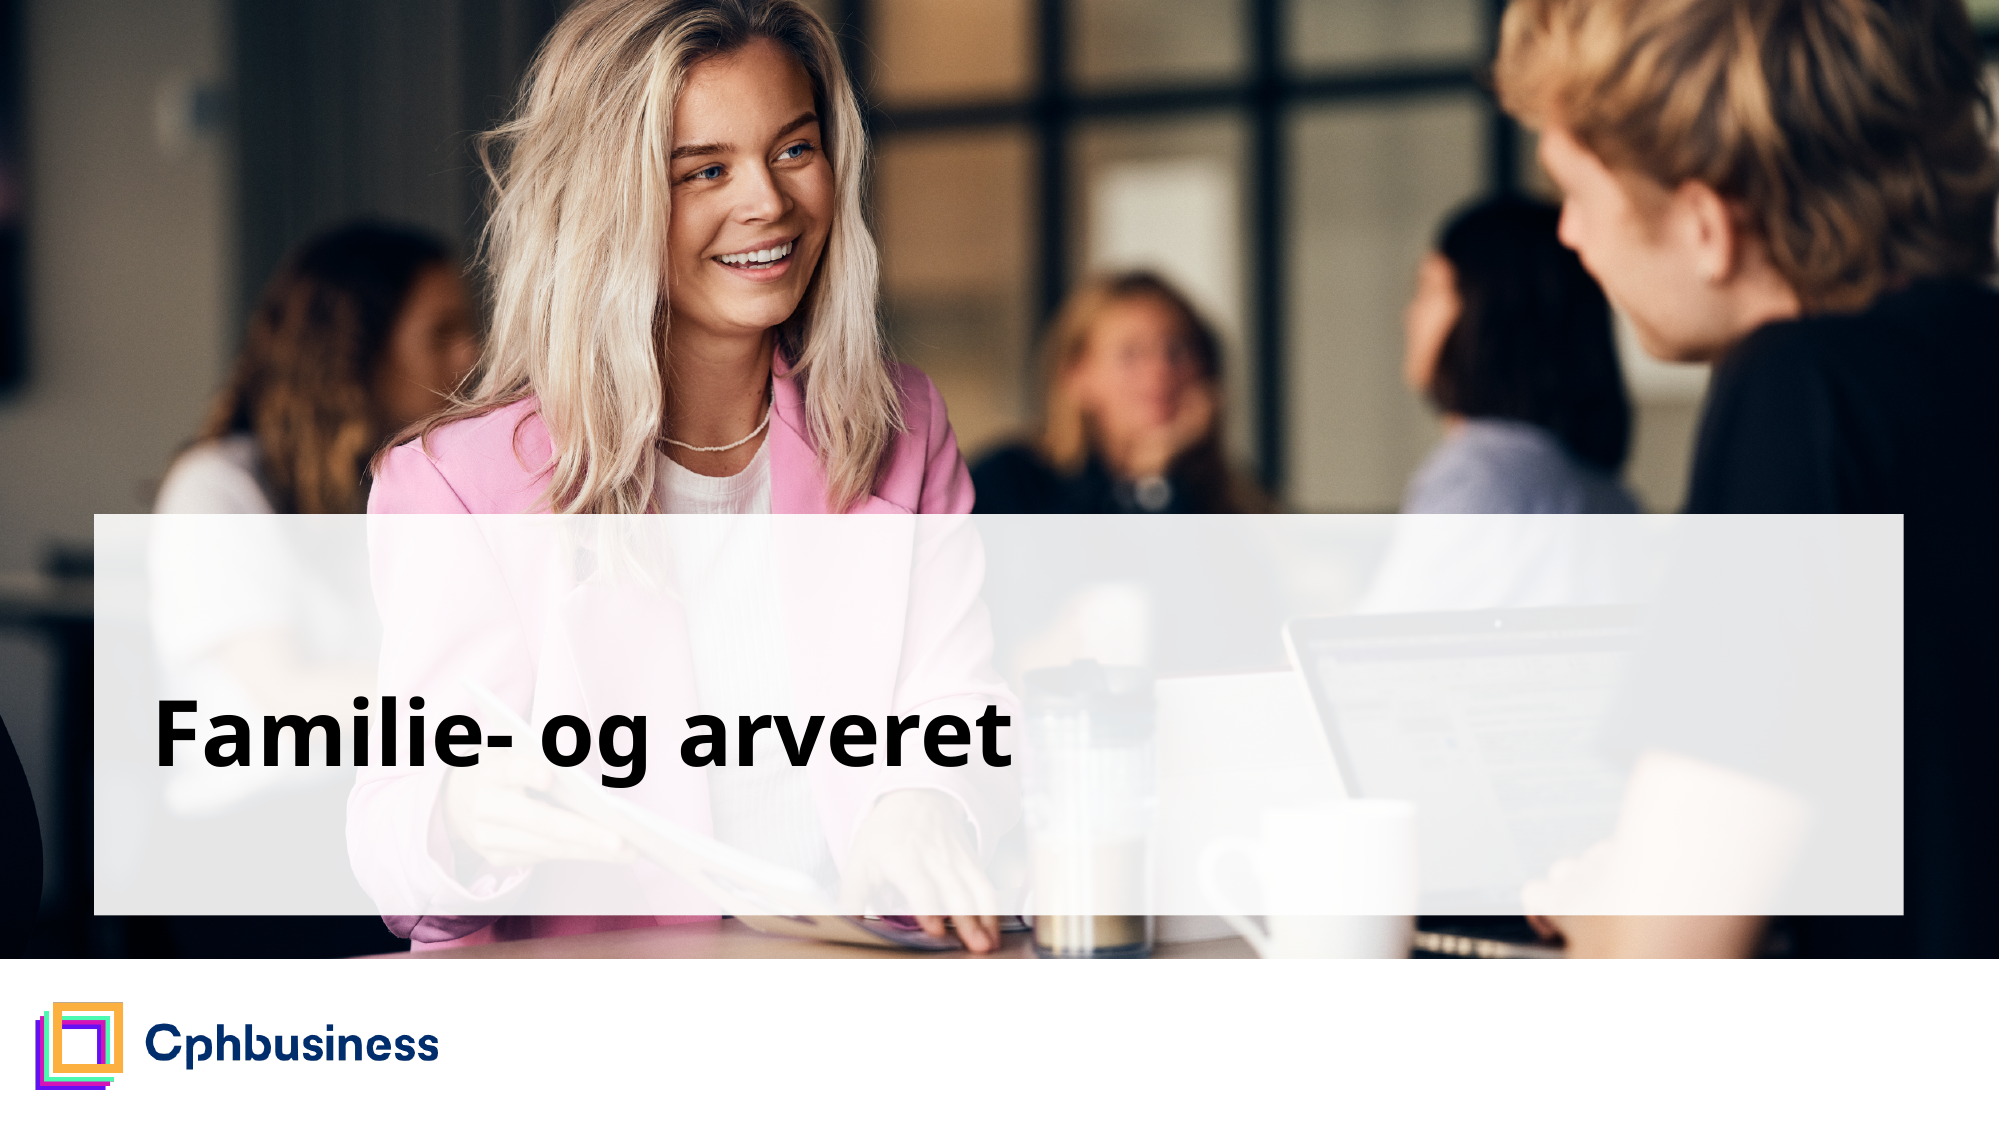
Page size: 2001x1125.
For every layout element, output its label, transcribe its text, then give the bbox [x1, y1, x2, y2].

title Familie- og arveret [136, 524, 1862, 794]
picture [0, 967, 473, 1125]
picture [0, 0, 1999, 959]
